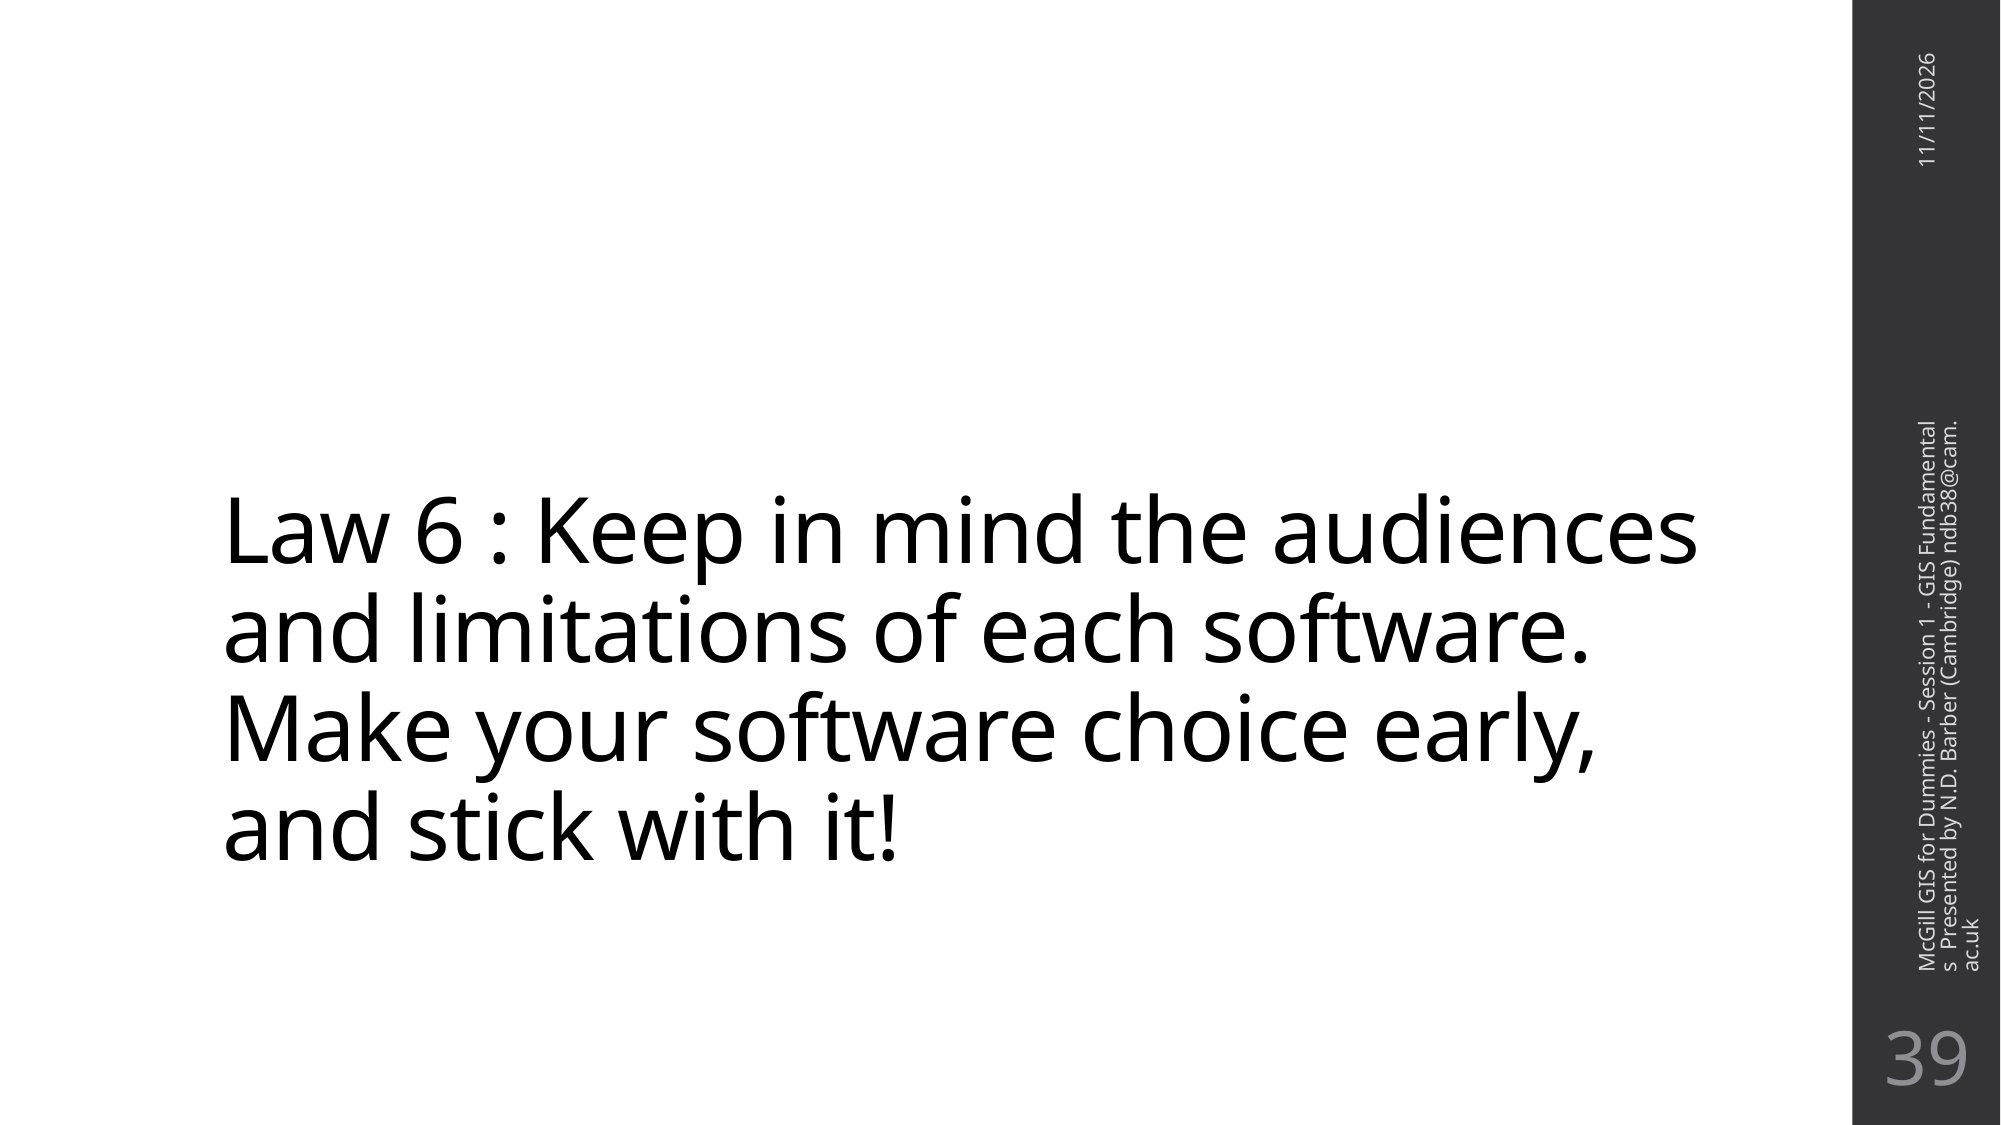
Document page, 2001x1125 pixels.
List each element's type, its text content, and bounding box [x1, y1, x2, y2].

slide_number 38 [1852, 1012, 2000, 1110]
title Law 6 : Keep in mind the audiences and limitations of each software. Make your software choice early, and stick with it! [206, 60, 1797, 888]
footer McGill GIS for Dummies - Session 1 - GIS Fundamentals Presented by N.D. Barber (Cambridge) ndb38@cam.ac.uk [1897, 400, 1958, 988]
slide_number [1897, 37, 1958, 351]
